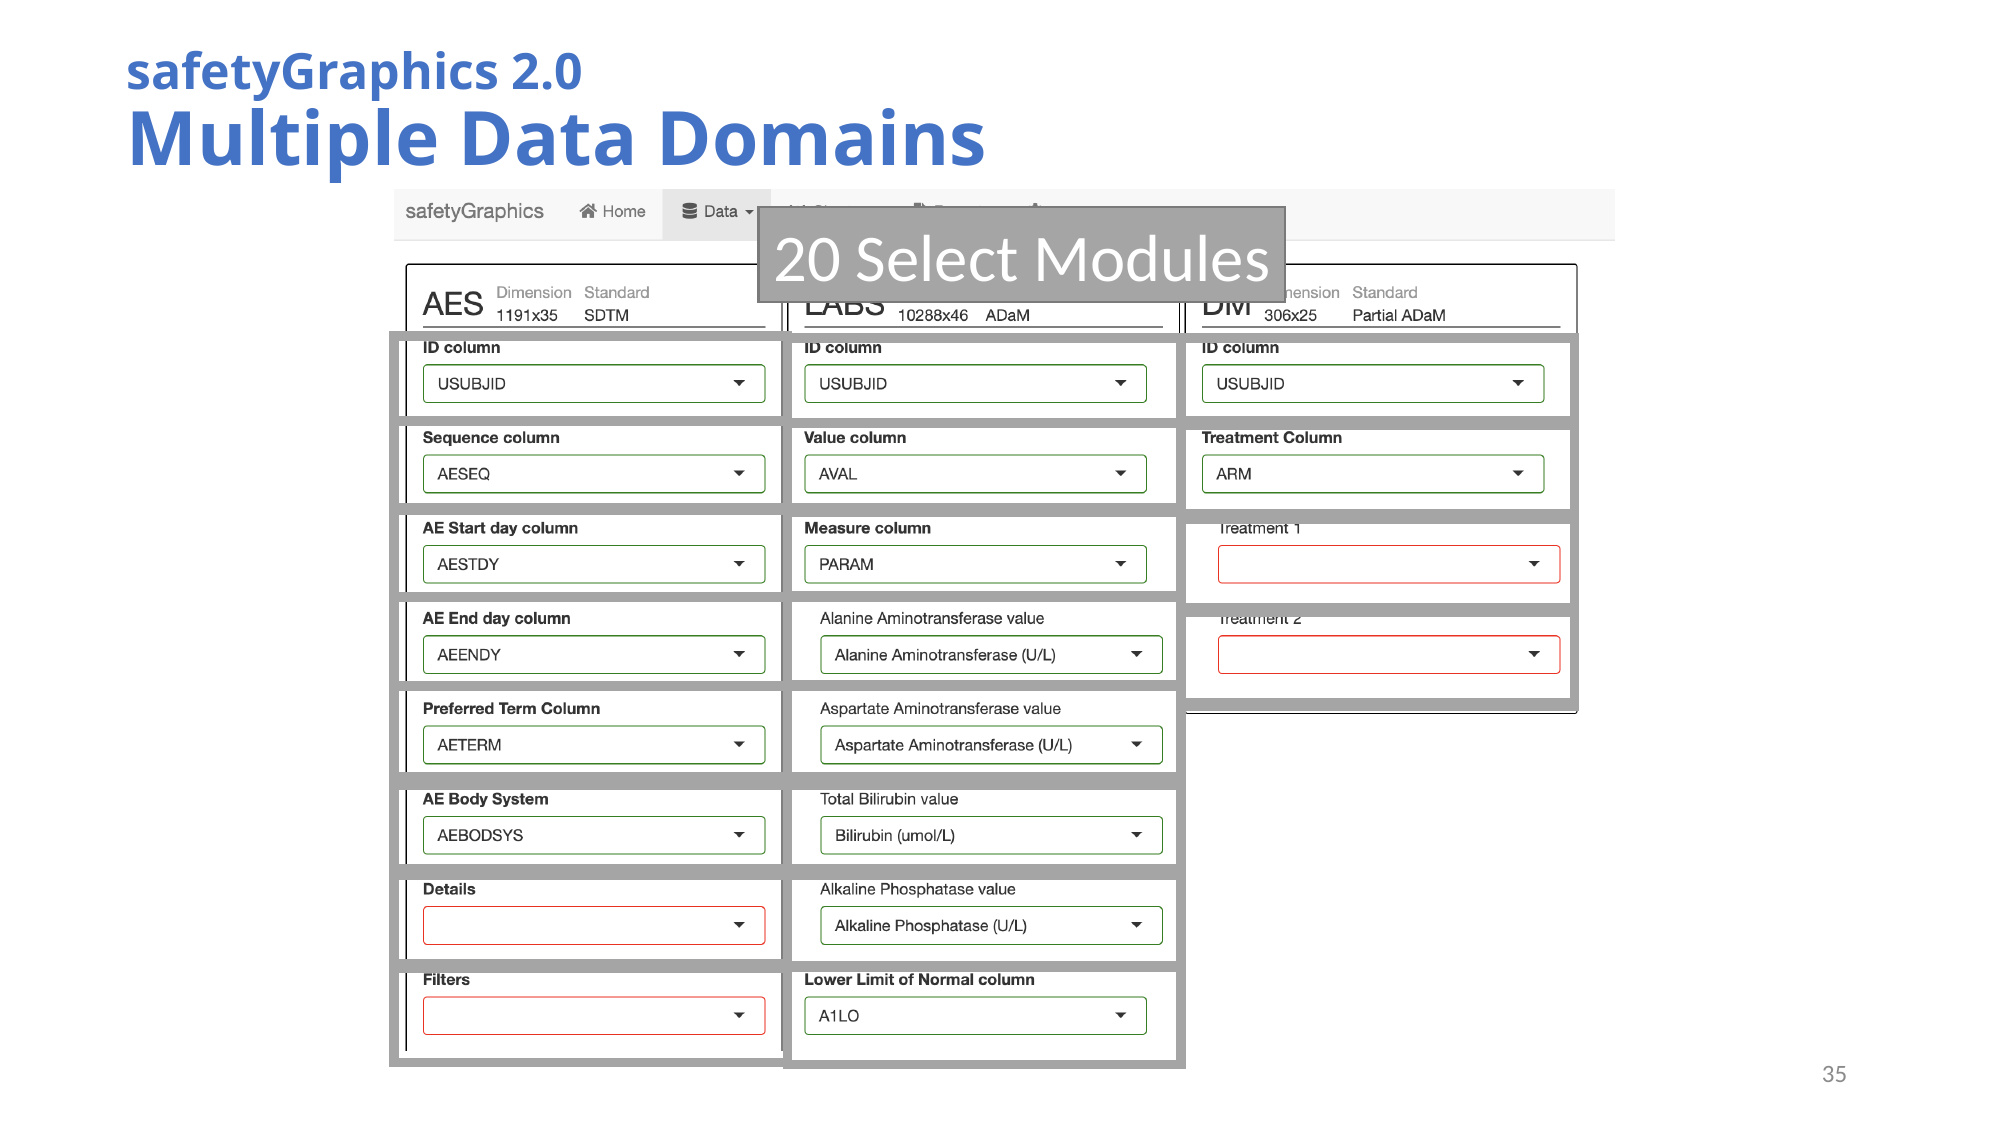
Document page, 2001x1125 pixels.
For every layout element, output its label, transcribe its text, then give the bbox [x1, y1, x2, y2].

text_box [393, 1058, 786, 1063]
text_box safetyGraphics 2.0 Multiple Data Domains [111, 13, 1837, 189]
text_box [786, 1058, 1182, 1065]
picture [393, 189, 1615, 1058]
slide_number 35 [1412, 1042, 1863, 1103]
